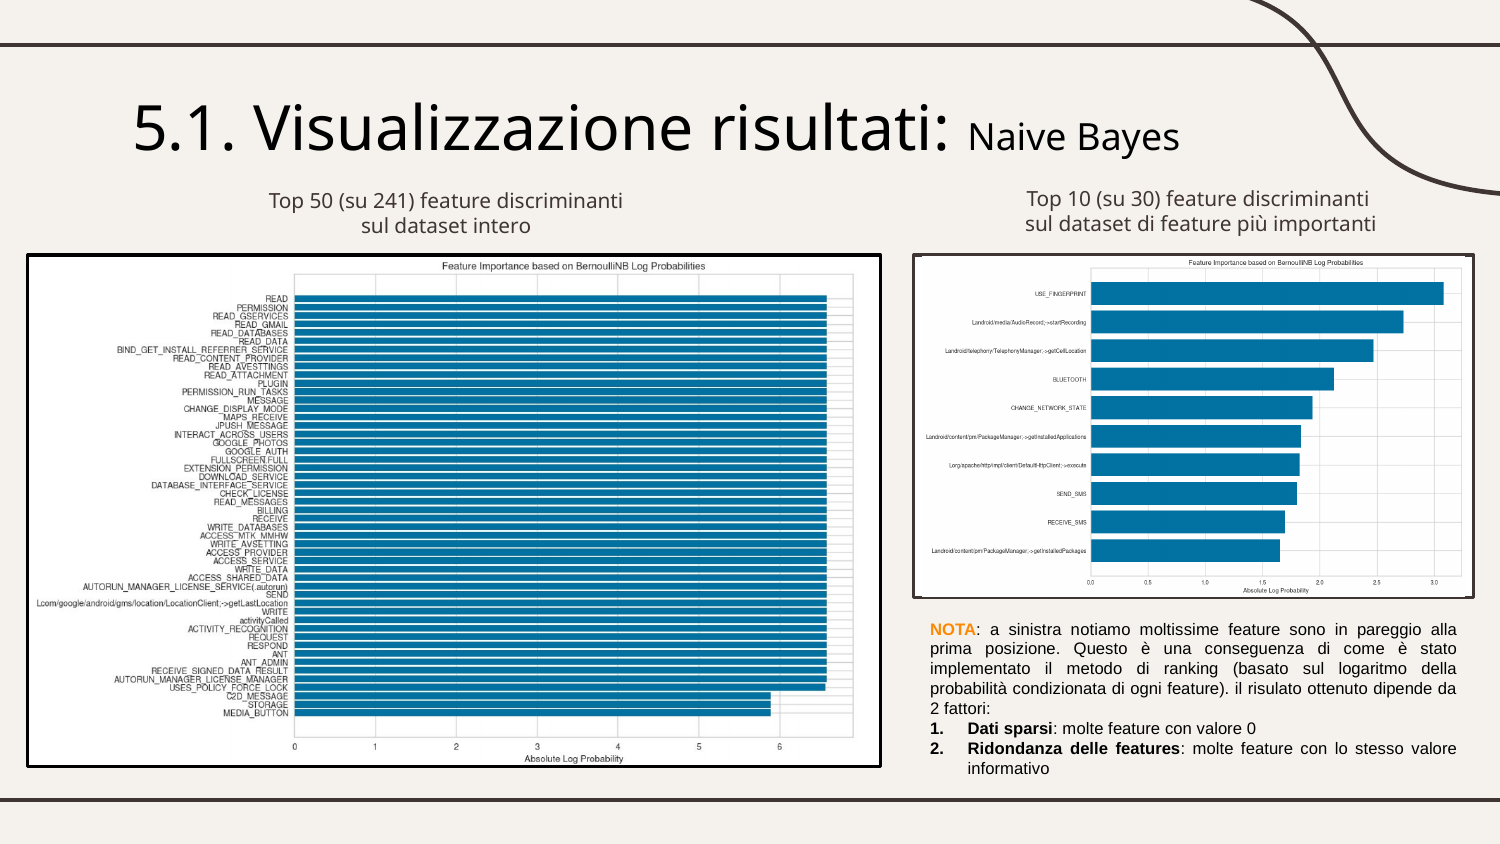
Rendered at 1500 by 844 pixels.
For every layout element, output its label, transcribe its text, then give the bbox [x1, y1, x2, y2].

title 5.1. Visualizzazione risultati: Naive Bayes [116, 72, 1473, 167]
text_box NOTA: a sinistra notiamo moltissime feature sono in pareggio alla prima posizione. Questo è una conseguenza di come è stato implementato il metodo di ranking (basato sul logaritmo della probabilità condizionata di ogni feature). il risulato ottenuto dipende da 2 fattori: Dati sparsi: molte feature con valore 0 Ridondanza delle features: molte feature con lo stesso valore informativo [915, 610, 1472, 786]
picture [915, 256, 1473, 597]
text_box Top 10 (su 30) feature discriminanti sul dataset di feature più importanti [996, 170, 1405, 253]
text_box Top 50 (su 241) feature discriminanti sul dataset intero [242, 172, 650, 253]
picture [29, 256, 879, 766]
